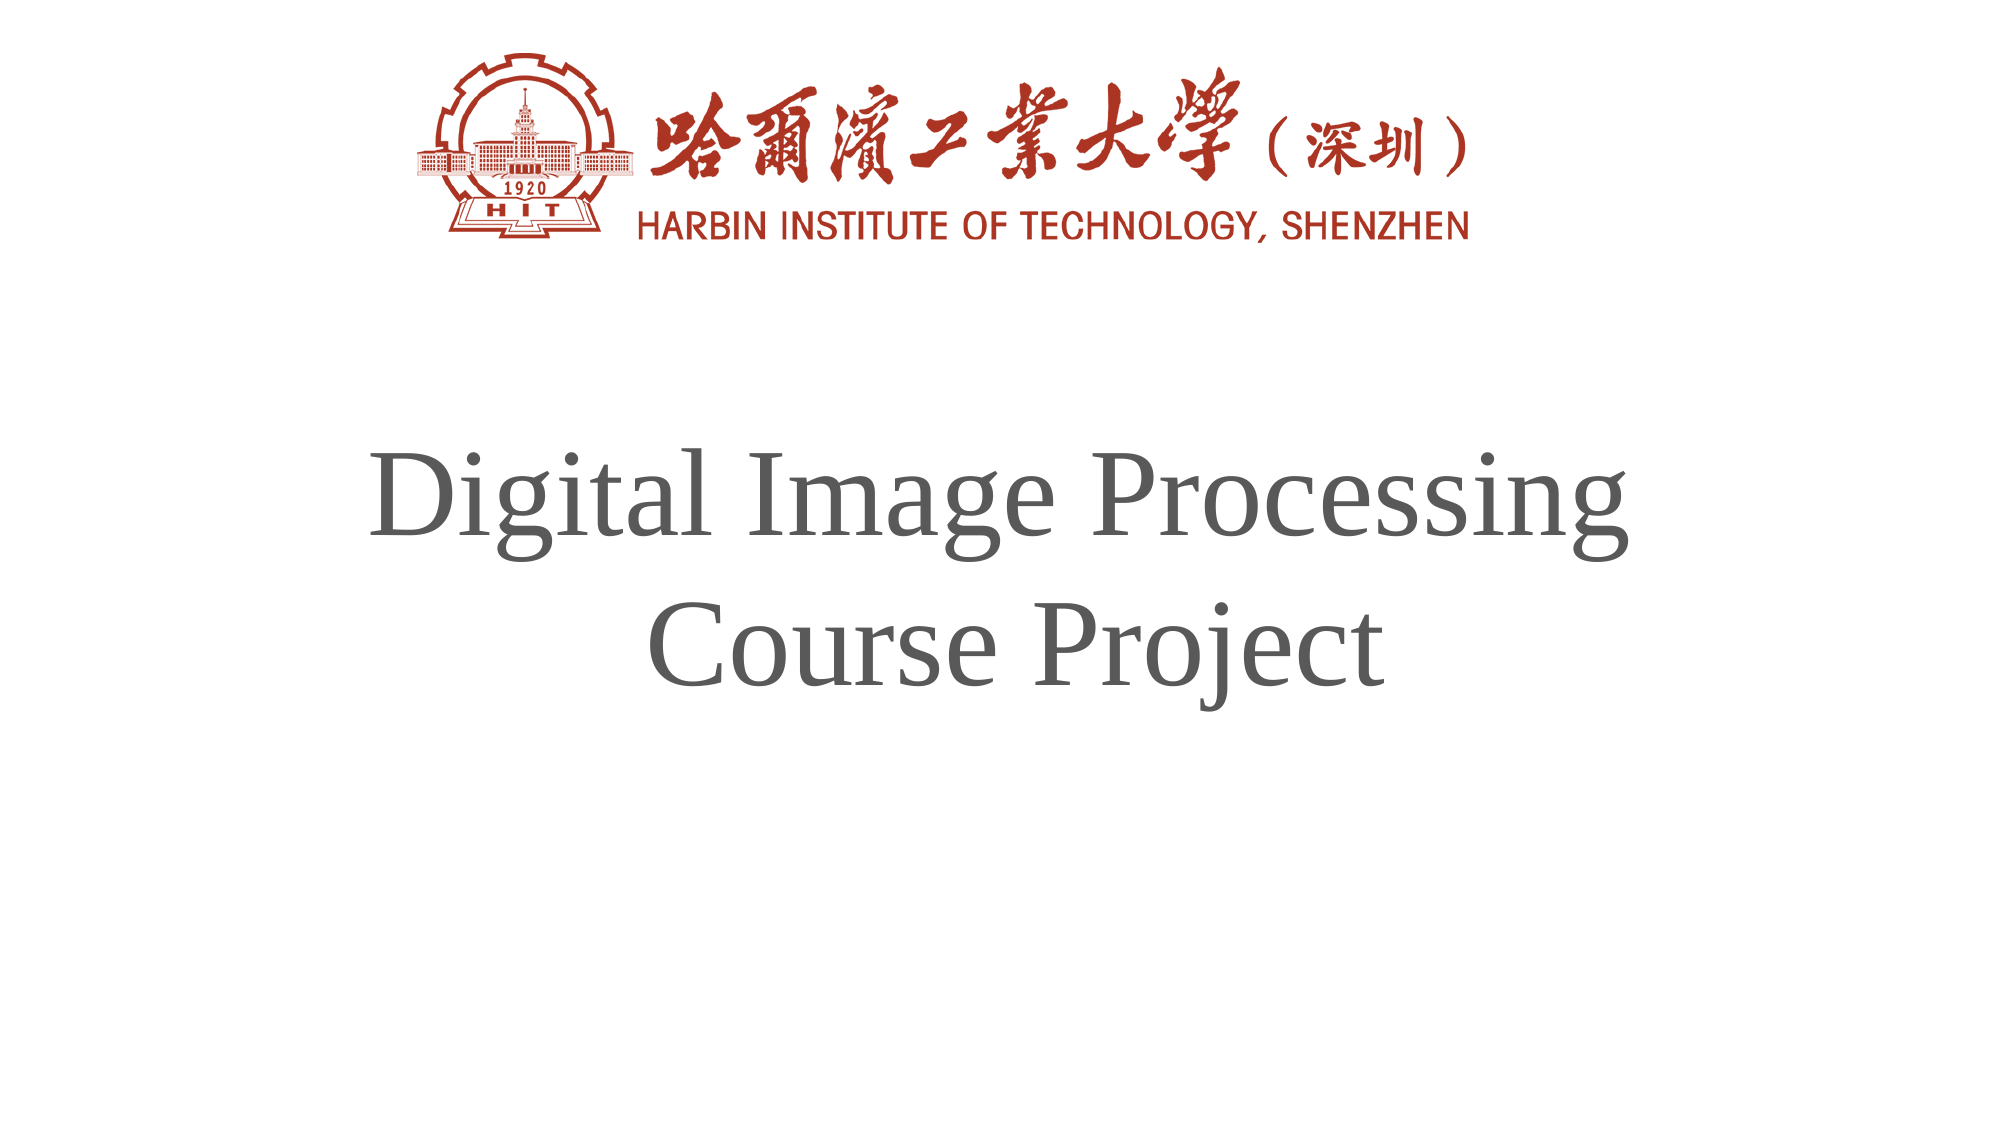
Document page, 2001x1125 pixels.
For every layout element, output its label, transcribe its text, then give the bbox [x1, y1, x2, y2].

text_box Digital Image Processing Course Project [318, 403, 1681, 719]
picture [406, 0, 1594, 311]
